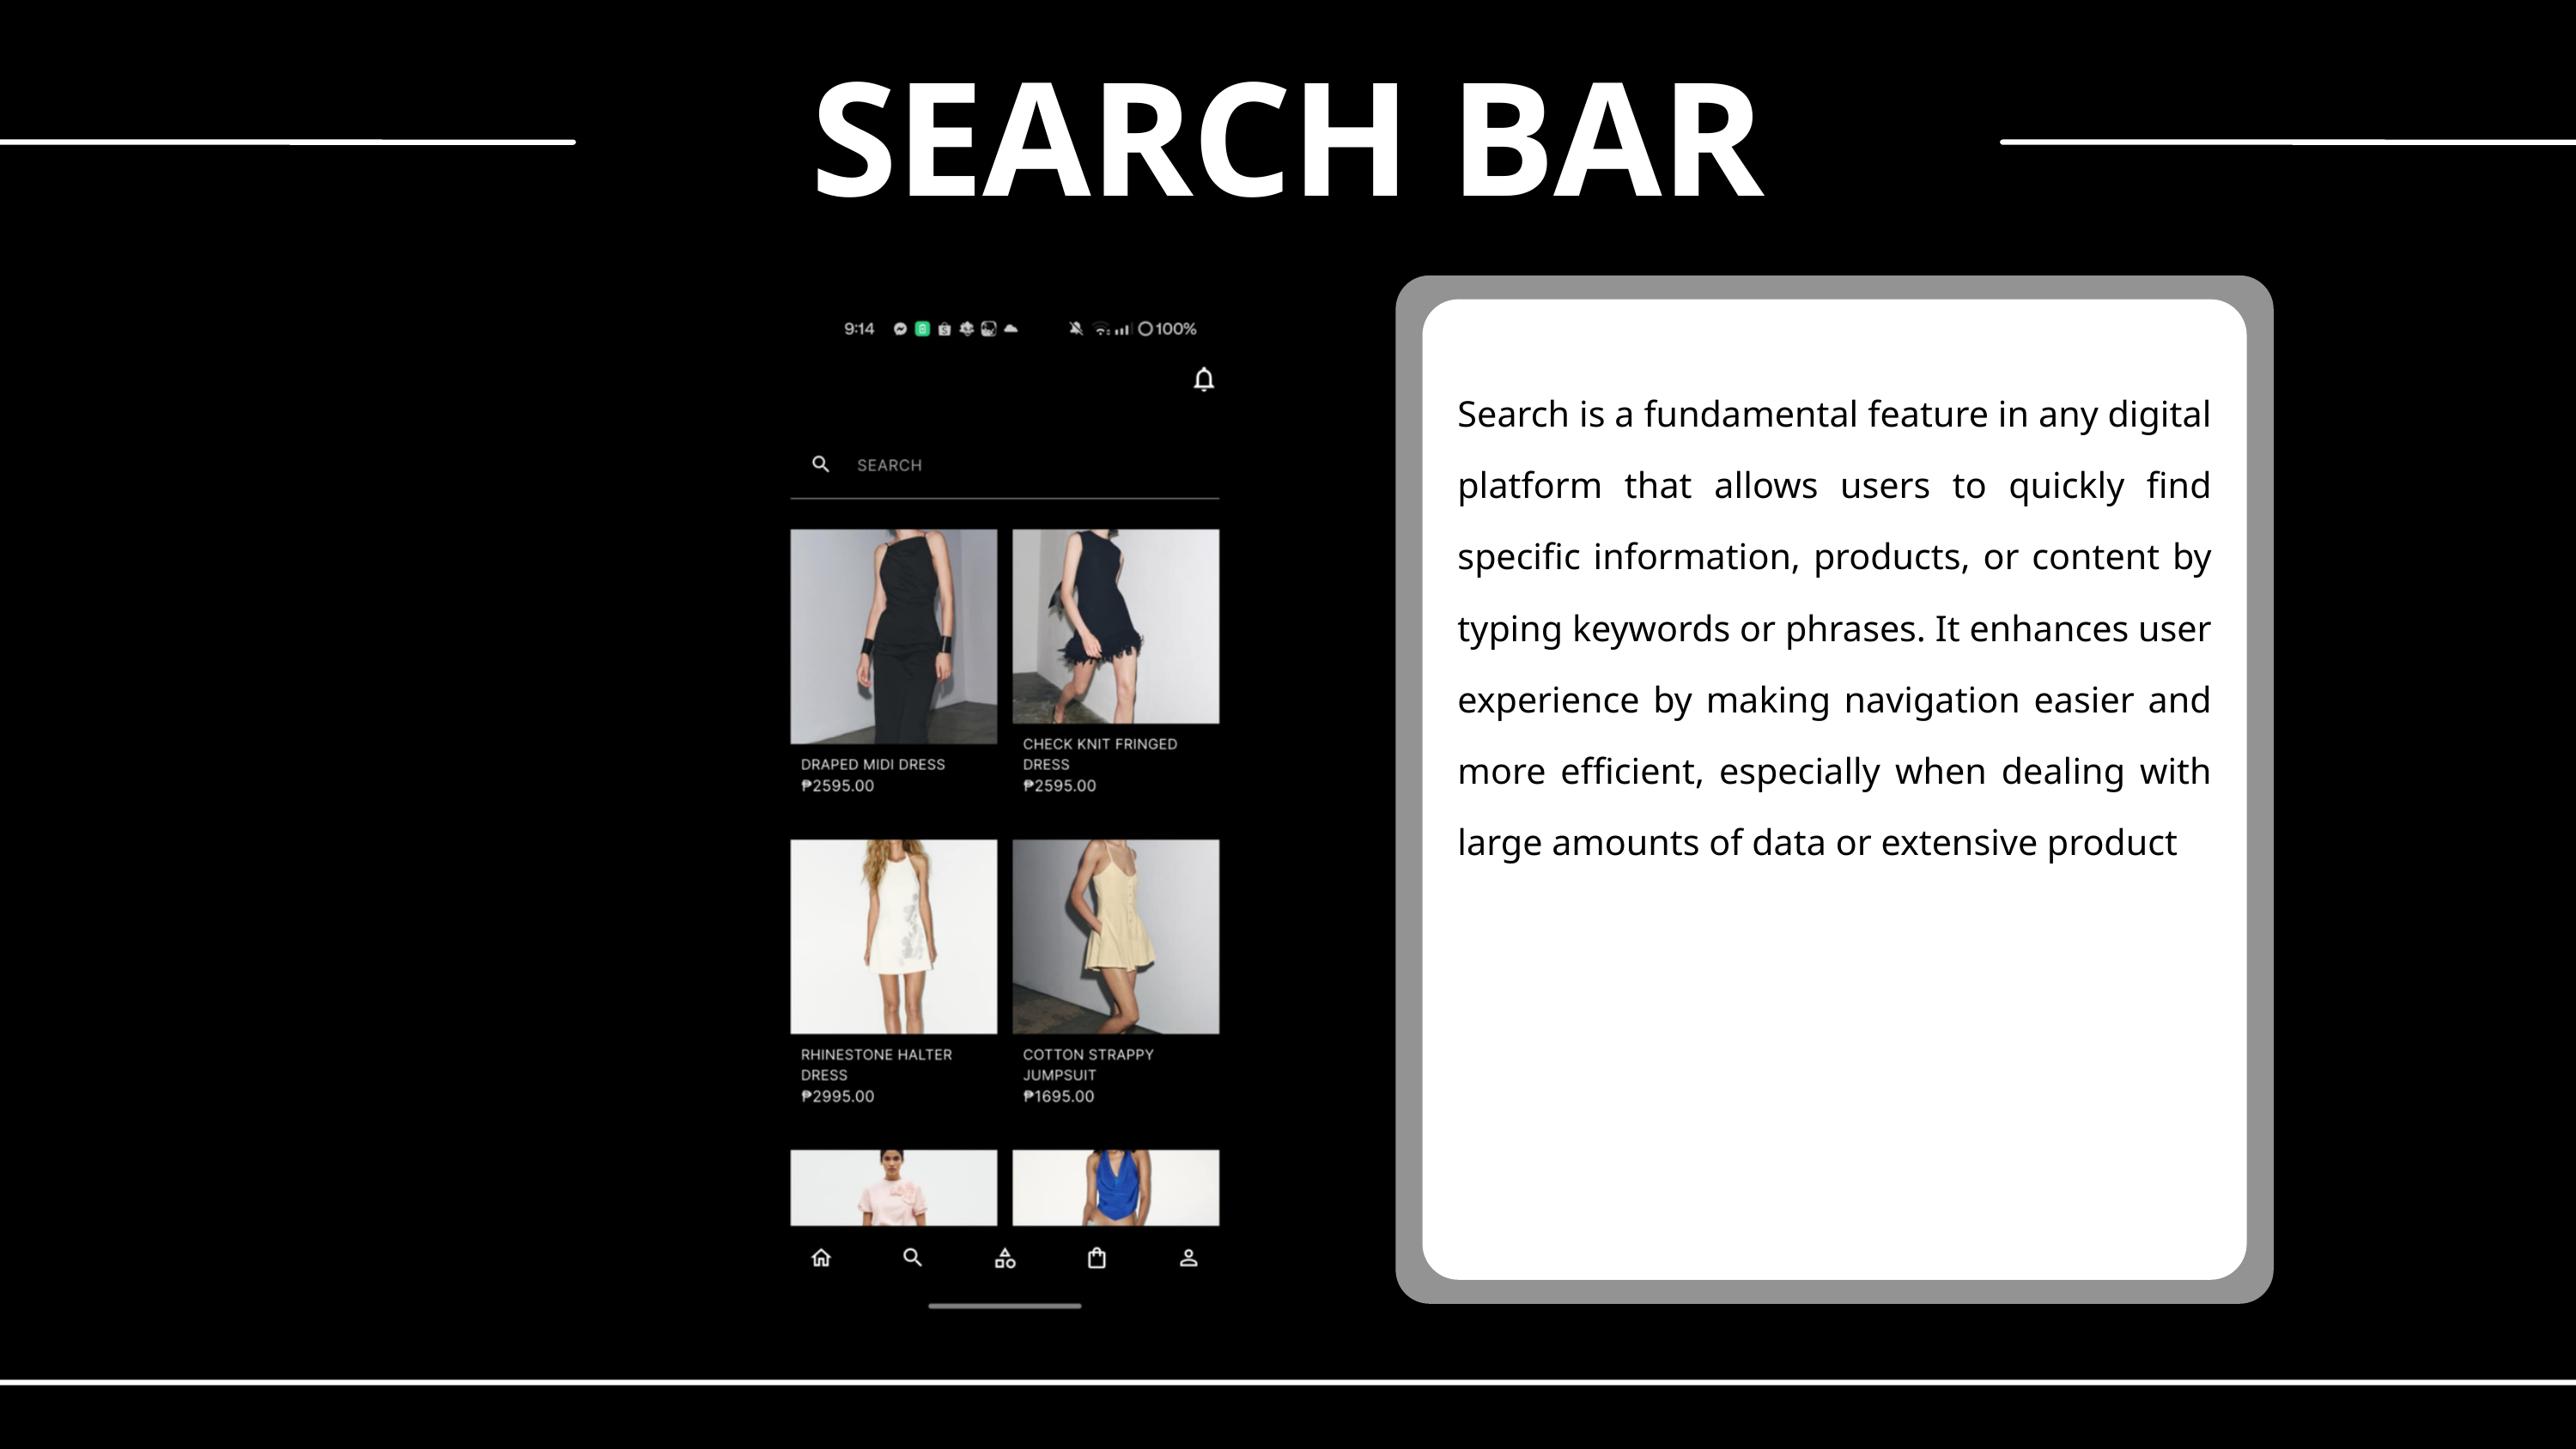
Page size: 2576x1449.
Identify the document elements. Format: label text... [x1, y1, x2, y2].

text_box [775, 298, 1235, 1319]
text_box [1422, 299, 2247, 1280]
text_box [1395, 275, 2275, 1304]
text_box SEARCH BAR [519, 70, 2057, 227]
